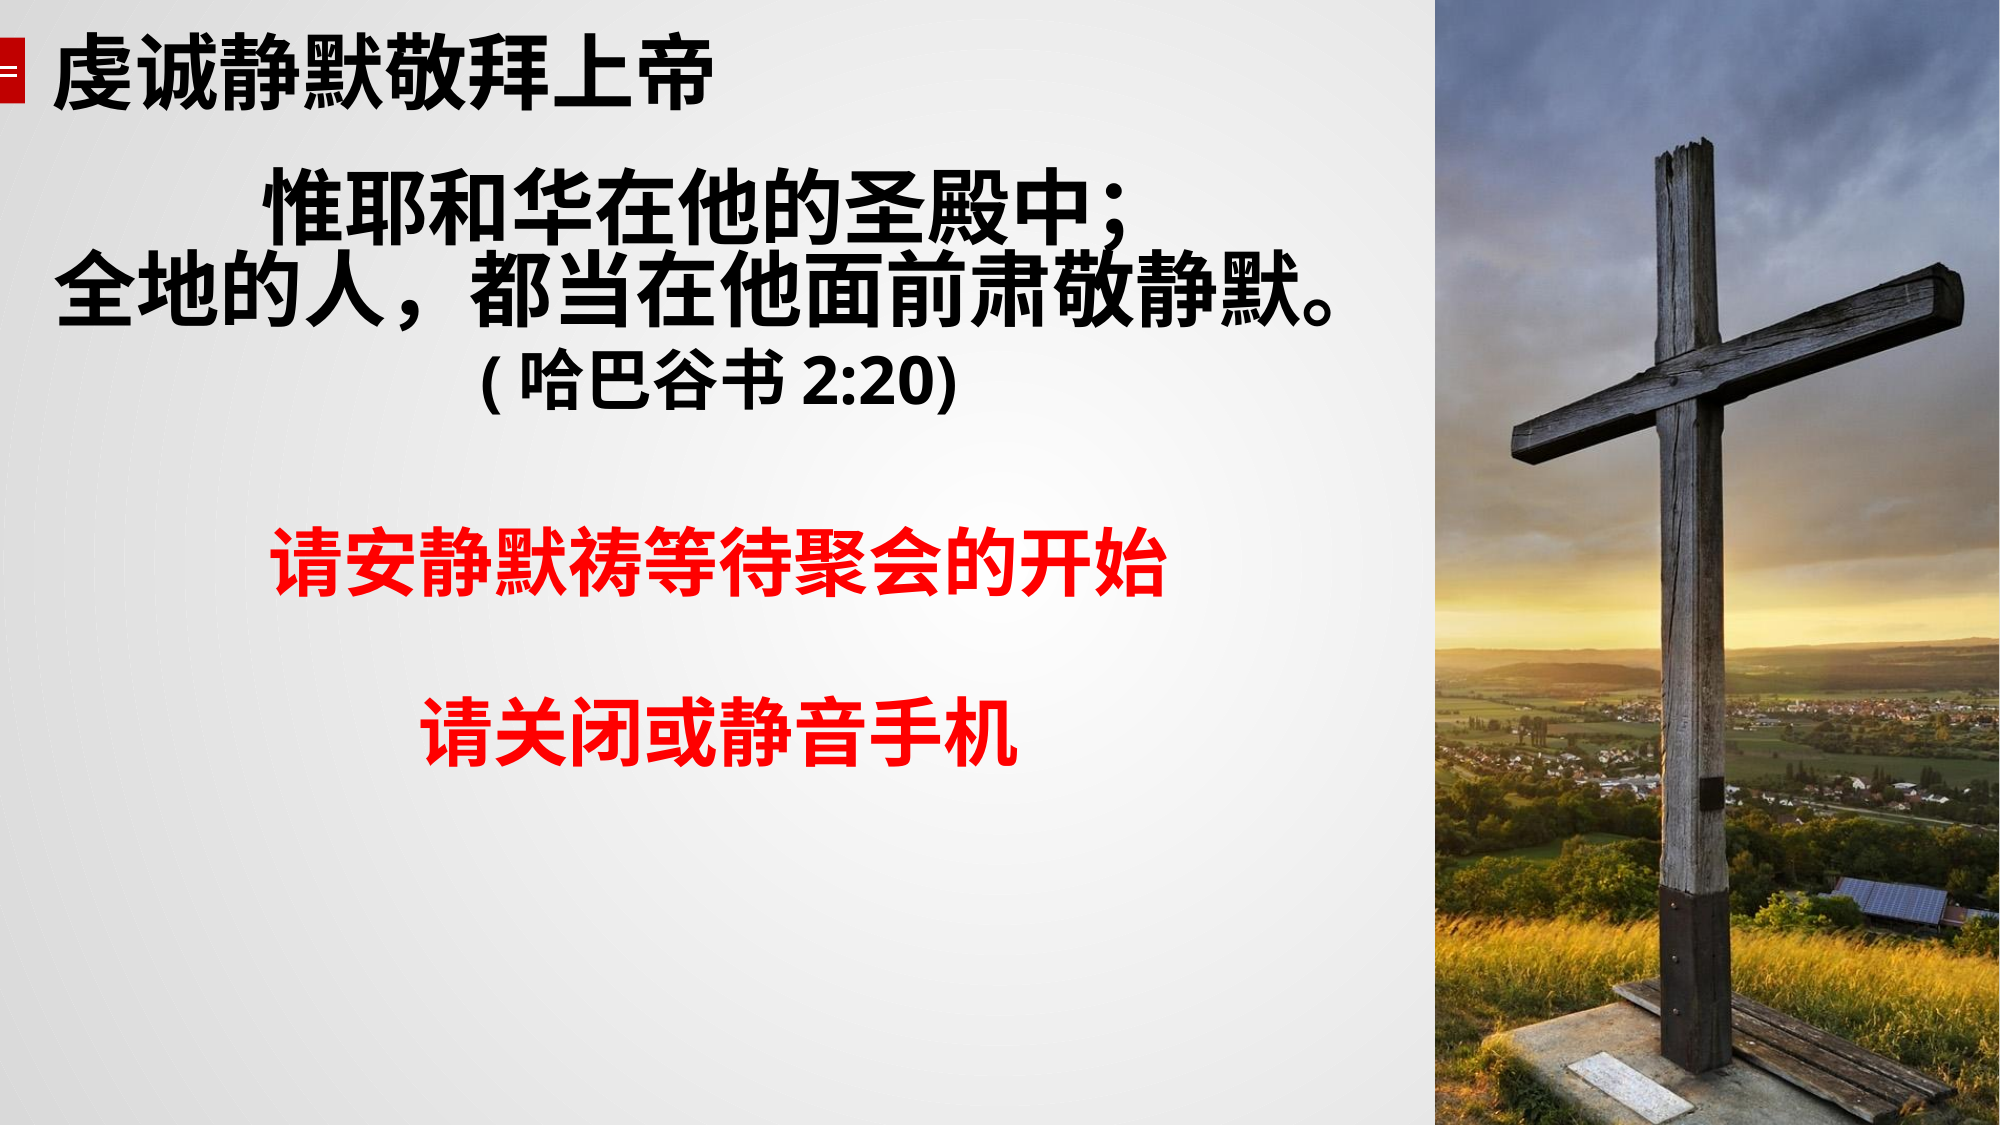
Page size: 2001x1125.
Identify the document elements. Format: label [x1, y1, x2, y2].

picture [1435, 0, 2000, 1125]
